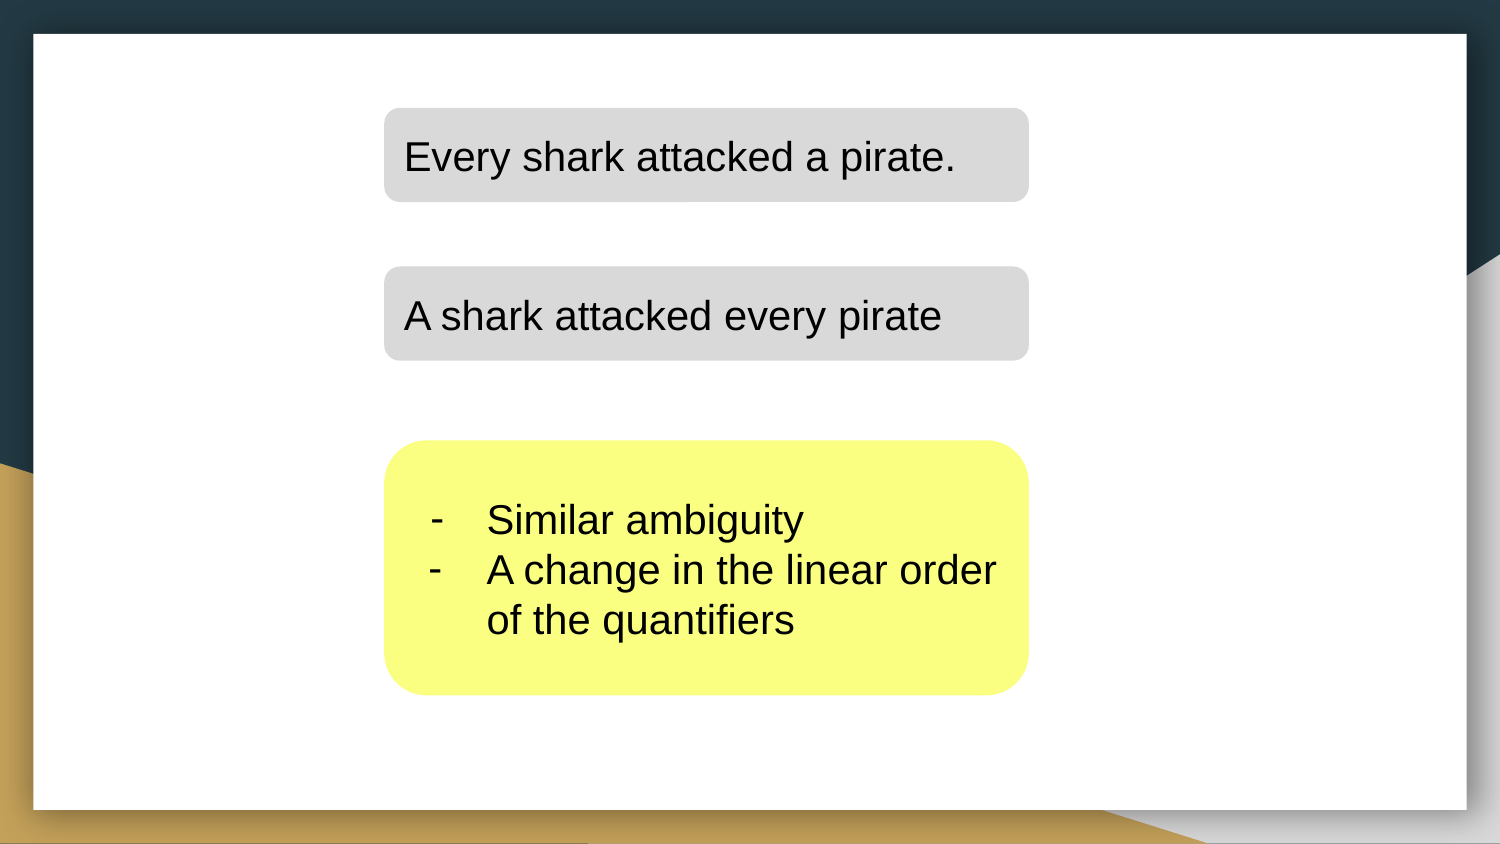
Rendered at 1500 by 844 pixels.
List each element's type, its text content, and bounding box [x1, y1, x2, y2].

text_box Every shark attacked a pirate. [384, 107, 1029, 203]
text_box A shark attacked every pirate [384, 266, 1029, 361]
text_box Similar ambiguity A change in the linear order of the quantifiers [384, 440, 1029, 696]
